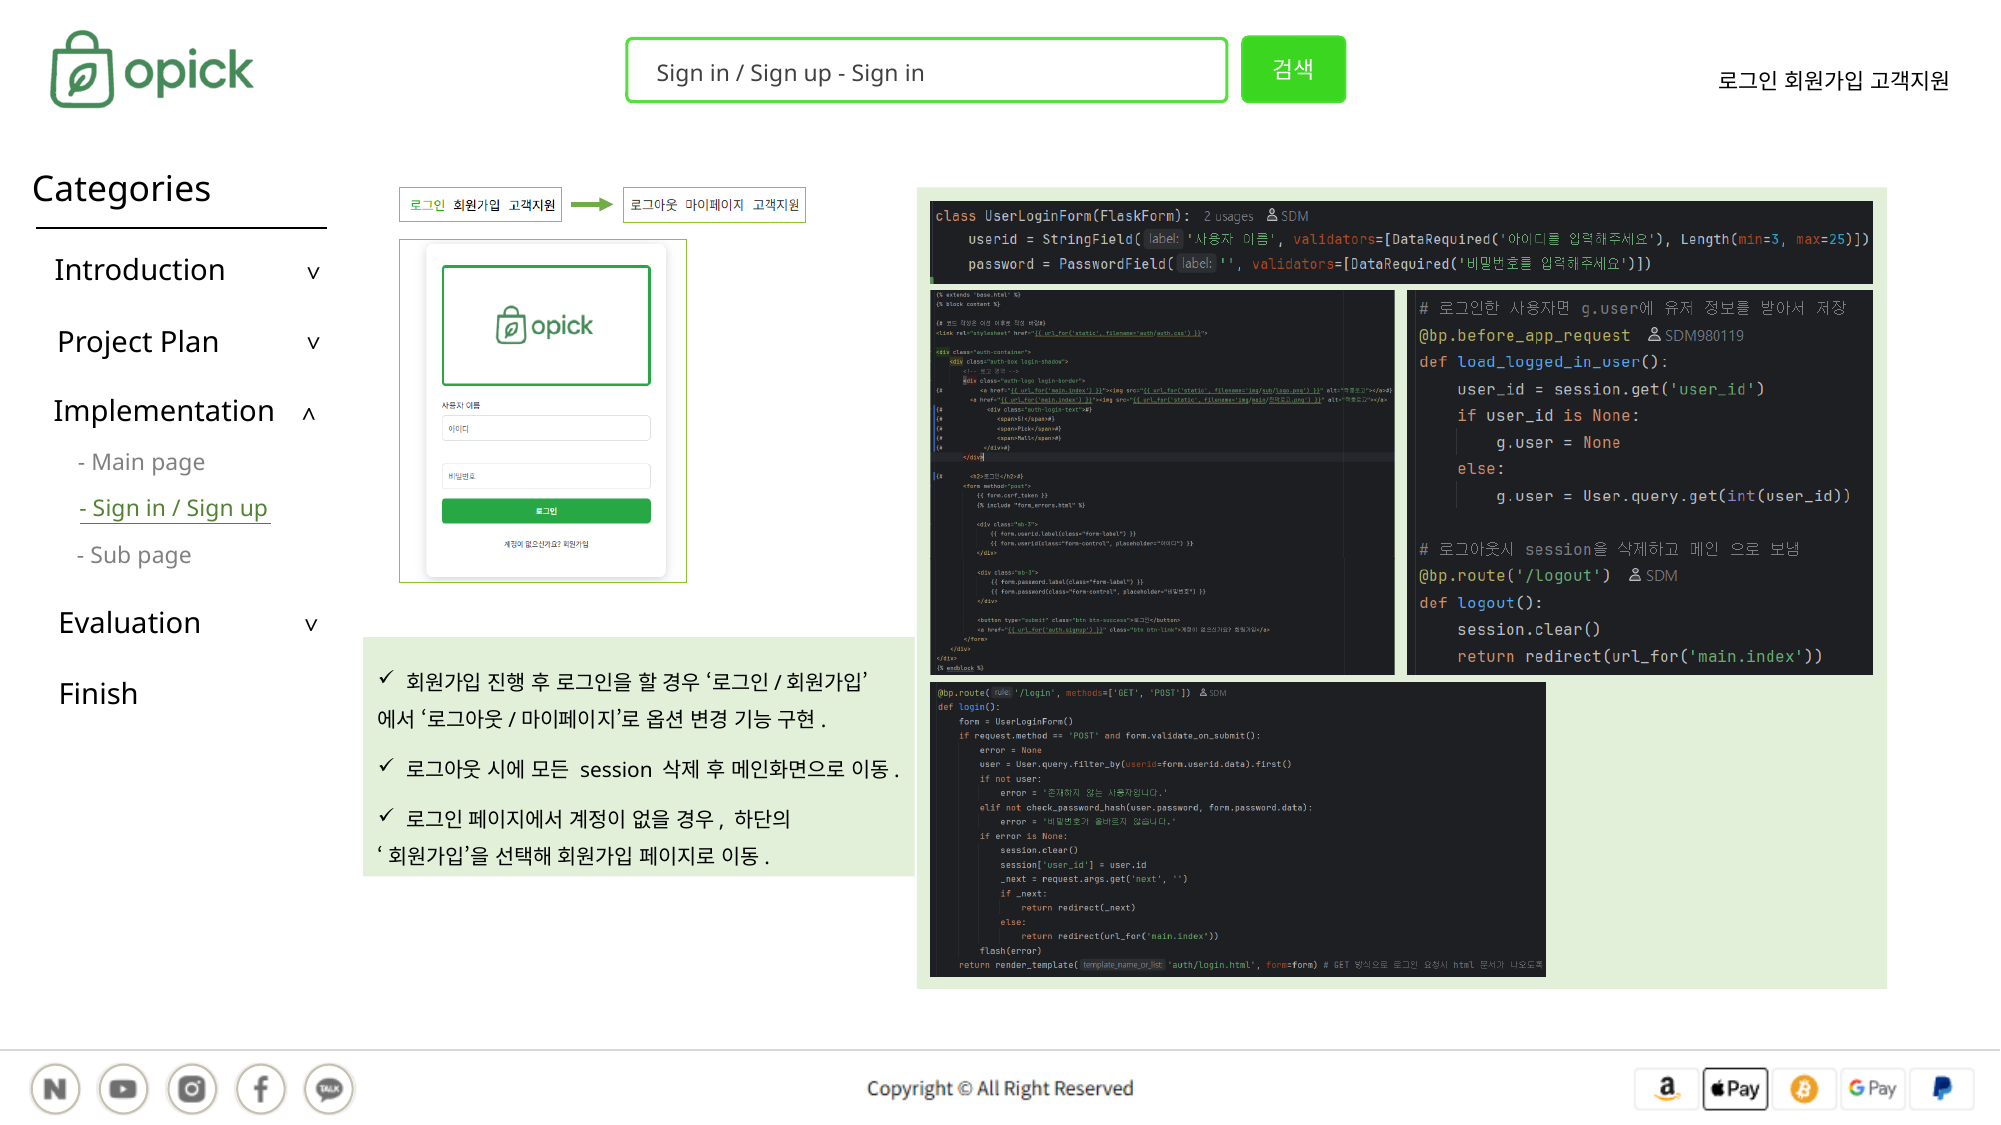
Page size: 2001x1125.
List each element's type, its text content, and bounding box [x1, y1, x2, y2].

text_box Sign in / Sign up - Sign in [641, 51, 941, 94]
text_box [22, 158, 337, 719]
text_box 회원가입 진행 후 로그인을 할 경우 ‘로그인/회원가입’ 에서 ‘로그아웃/마이페이지’로 옵션 변경 기능 구현. 로그아웃 시에 모든 session 삭제 후 메인화면으로 이동. 로그인 페이지에서 계정이 없을 경우, 하단의 ‘회원가입’을 선택해 회원가입 페이지로 이동. [363, 637, 915, 877]
picture [20, 22, 282, 118]
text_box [916, 187, 1888, 989]
picture [1617, 1054, 2000, 1125]
picture [852, 1059, 1148, 1119]
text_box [399, 187, 806, 583]
picture [6, 1057, 378, 1125]
